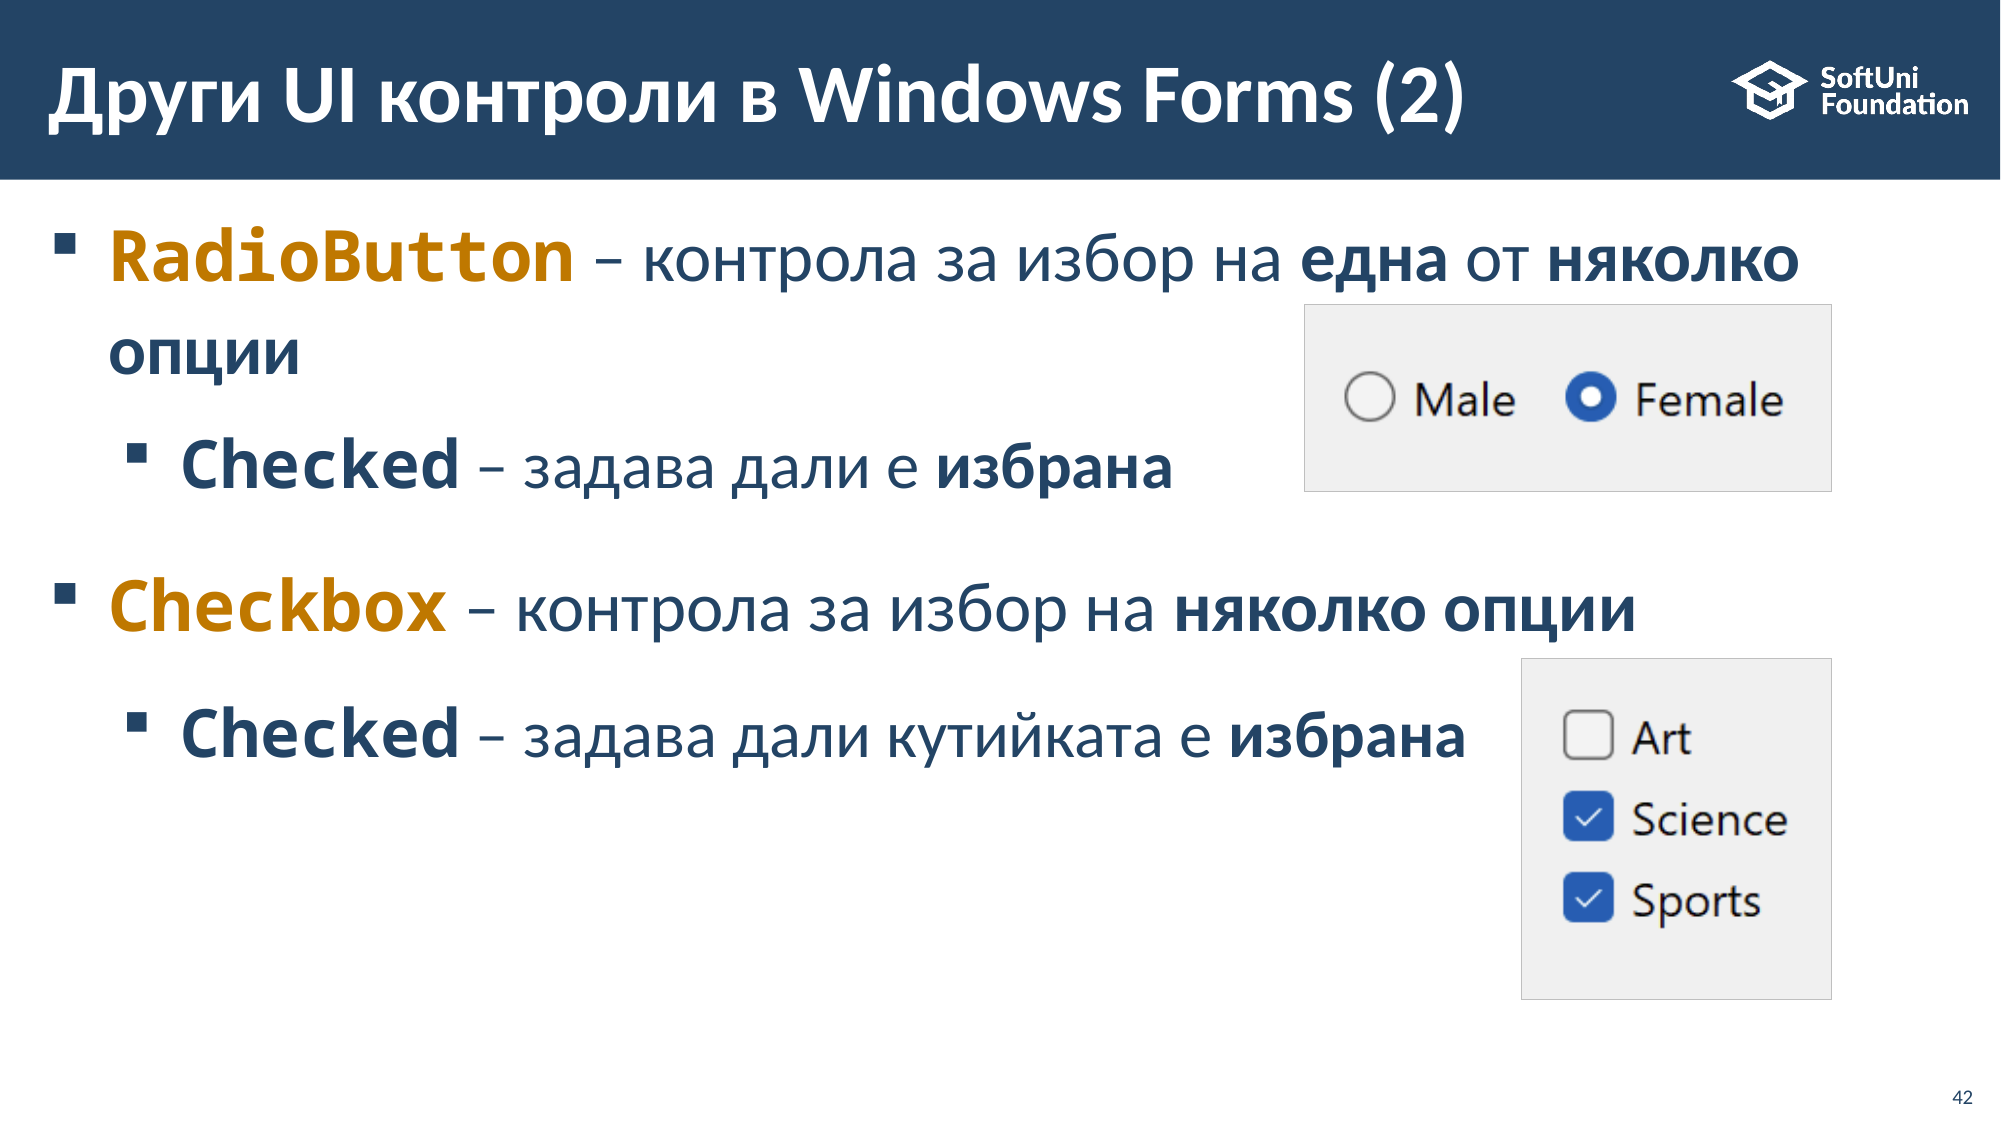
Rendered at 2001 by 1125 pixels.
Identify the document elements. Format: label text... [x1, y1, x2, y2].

picture [1303, 303, 1832, 492]
list RadioButton – контрола за избор на една от няколко опции Checked – задава дали е избрана Checkbox – контрола за избор на няколко опции Checked – задава дали кутийката е избрана [31, 196, 1970, 1104]
slide_number 42 [1927, 1067, 1989, 1117]
picture [1731, 60, 1968, 120]
picture [1521, 658, 1832, 1000]
title Други UI контроли в Windows Forms (2) [31, 16, 1716, 162]
